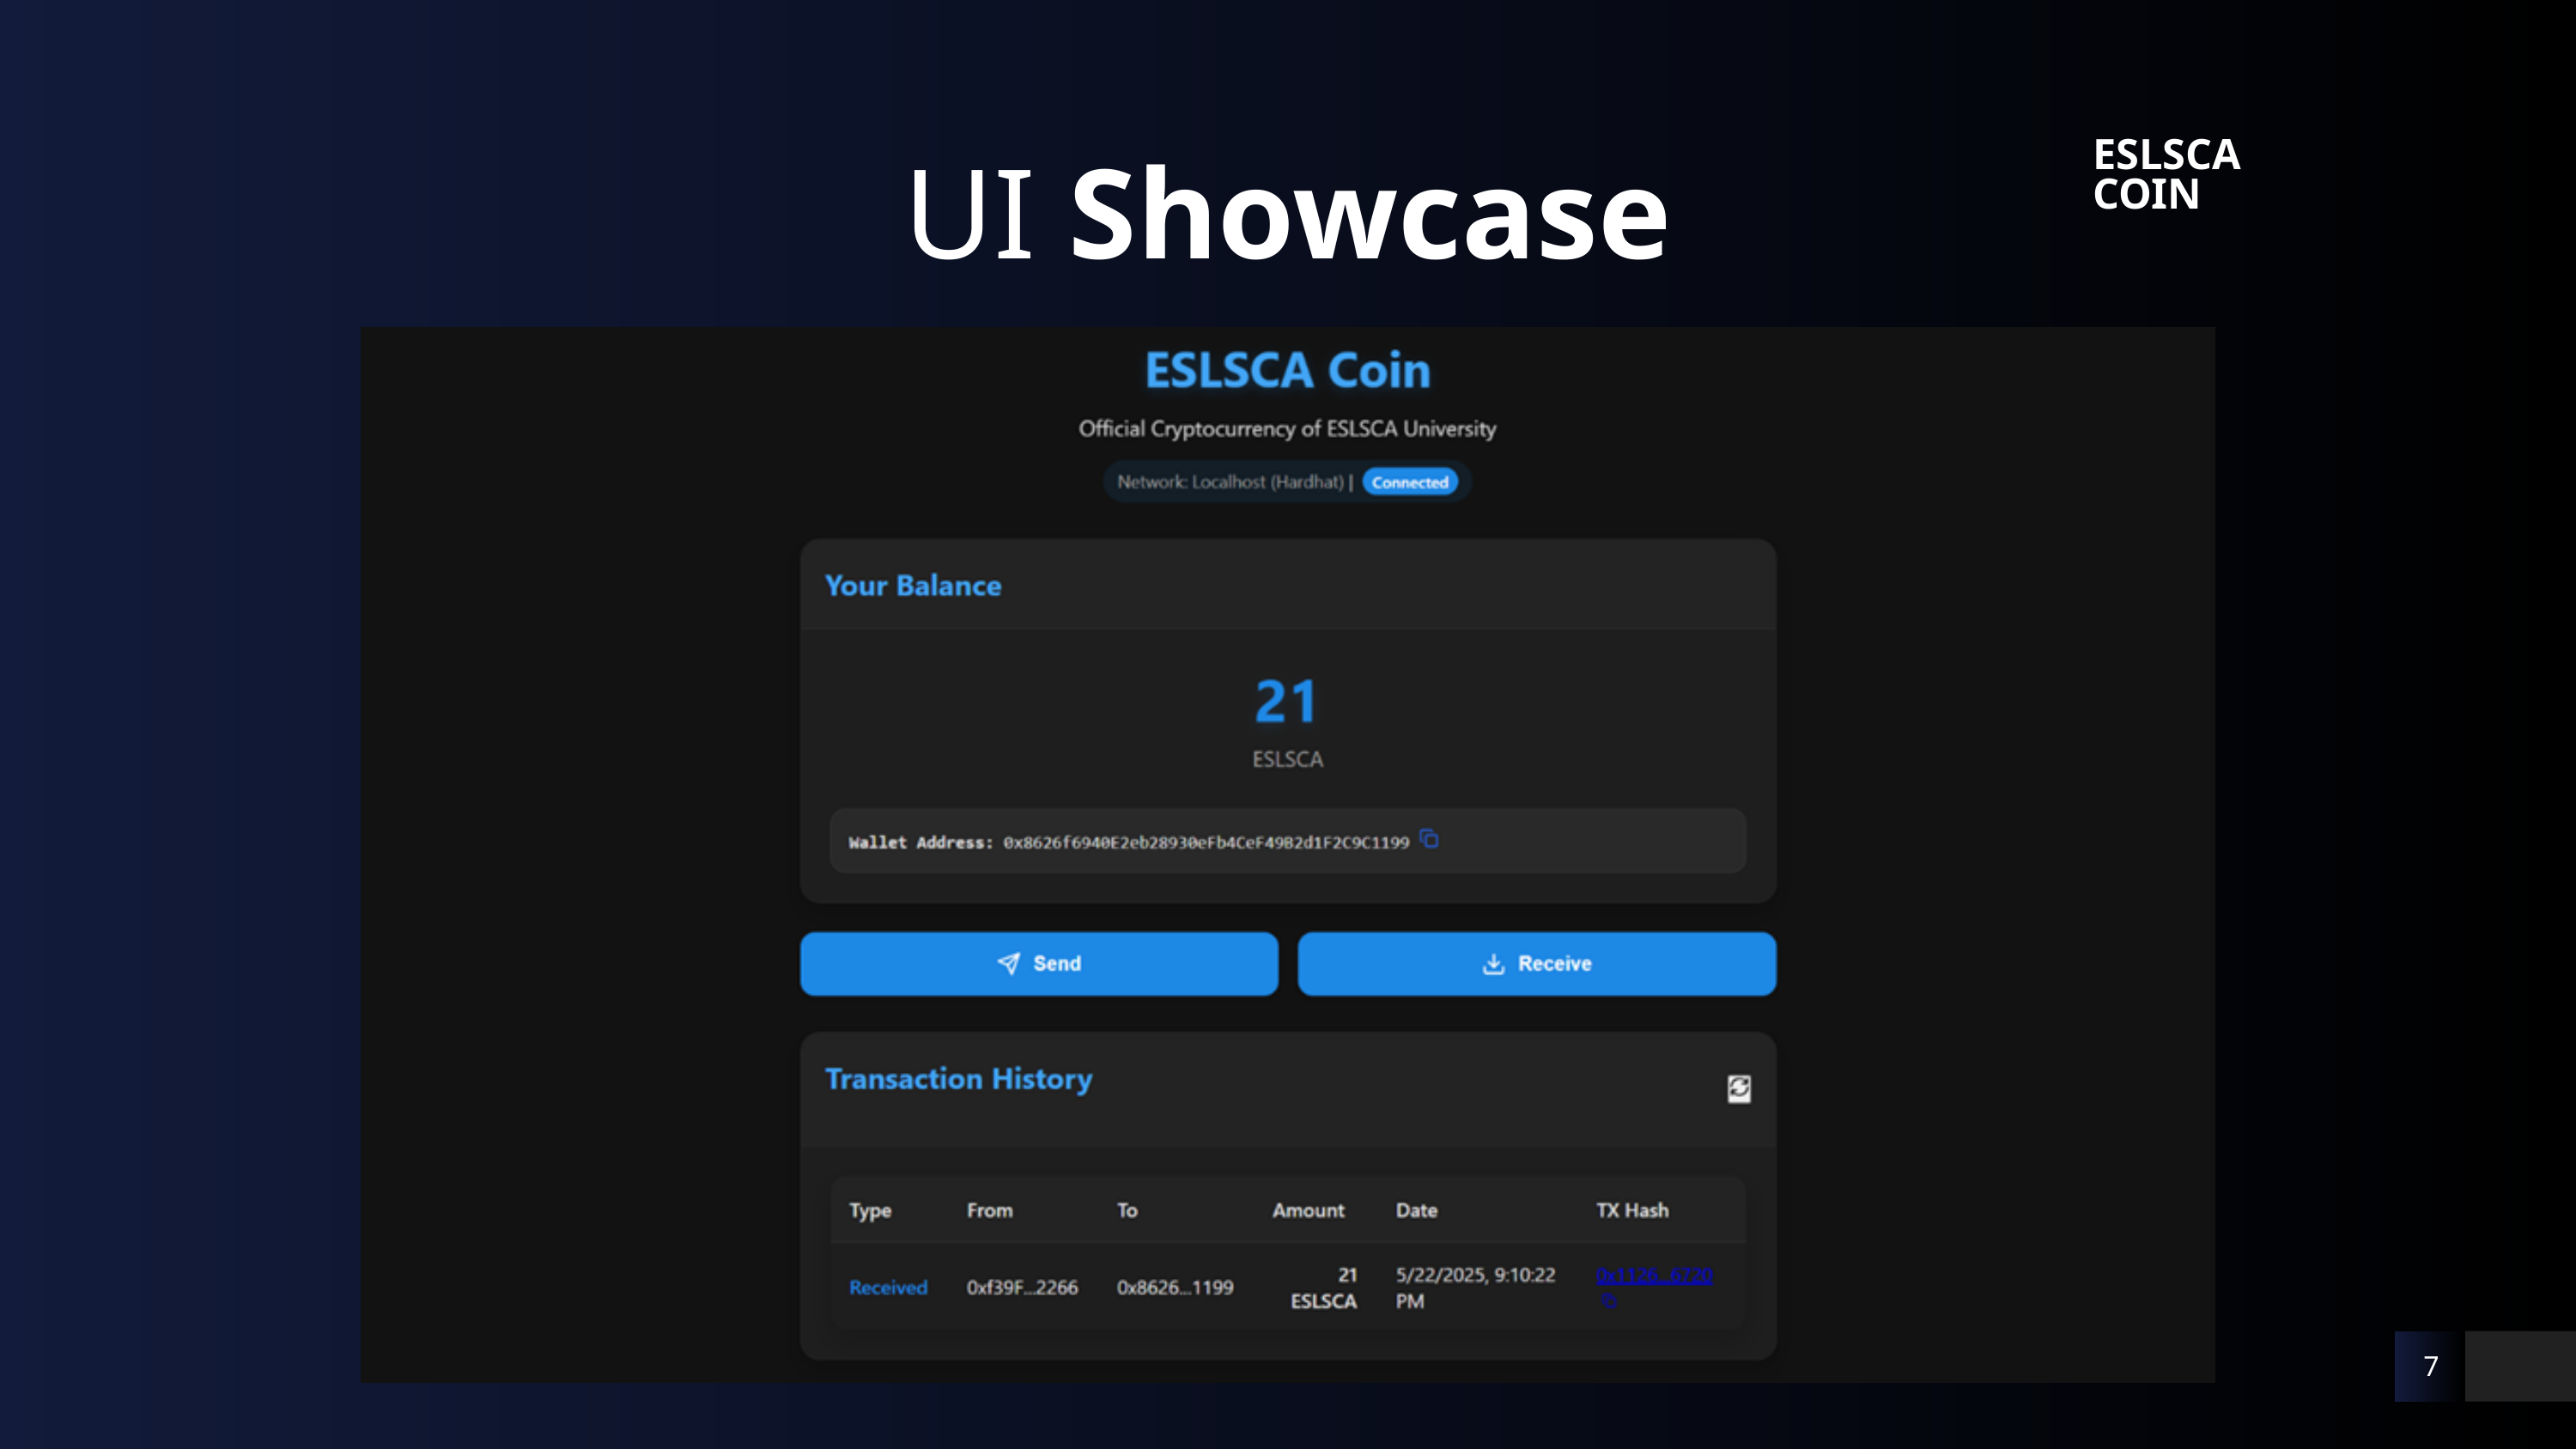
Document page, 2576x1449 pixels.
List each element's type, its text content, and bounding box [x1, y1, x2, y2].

text_box ESLSCA [2093, 141, 2345, 179]
text_box [361, 327, 2215, 1383]
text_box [2394, 1331, 2464, 1402]
text_box UI Showcase [722, 173, 1854, 283]
text_box COIN [2093, 179, 2345, 218]
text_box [2464, 1331, 2576, 1402]
